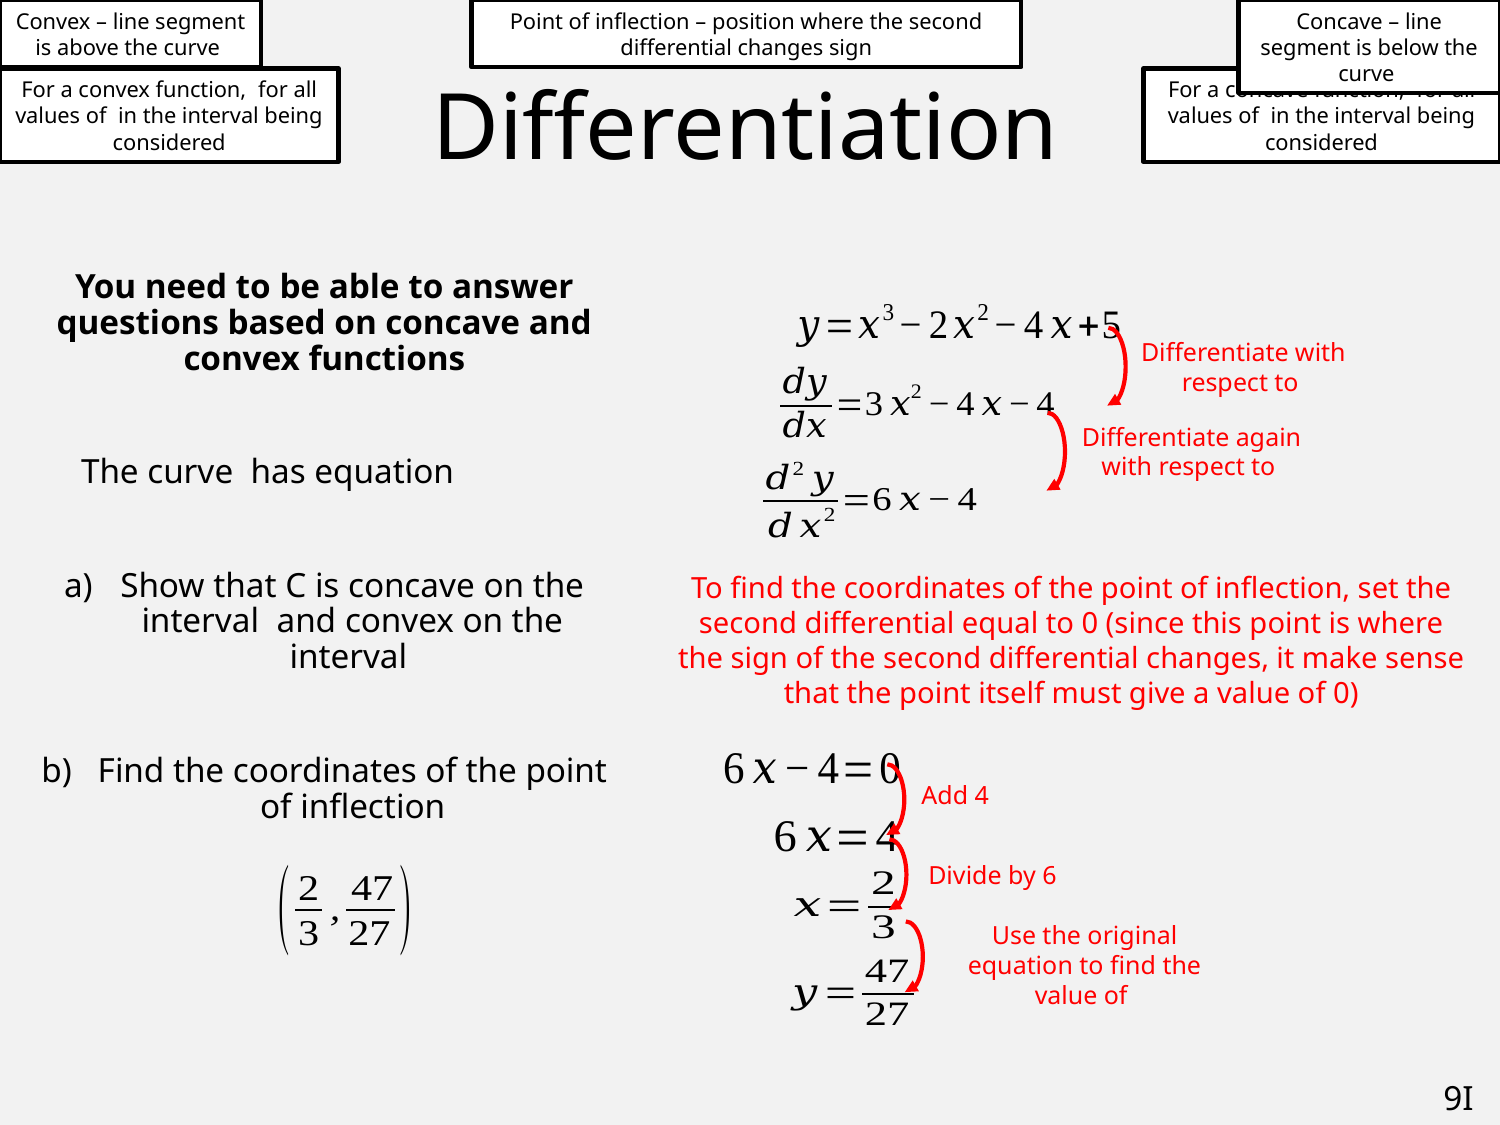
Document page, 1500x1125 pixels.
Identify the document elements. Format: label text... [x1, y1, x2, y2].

text_box 9I [1428, 1069, 1500, 1125]
title Differentiation [98, 21, 1393, 239]
text_box Concave – line segment is below the curve [1238, 0, 1500, 94]
text_box [886, 763, 903, 835]
text_box [888, 838, 906, 910]
text_box [904, 920, 924, 993]
text_box Divide by 6 [906, 852, 1079, 897]
text_box [1046, 412, 1066, 491]
text_box Point of inflection – position where the second differential changes sign [471, 0, 1022, 68]
text_box Add 4 [893, 772, 1017, 817]
text_box [1107, 327, 1127, 406]
text_box Convex – line segment is above the curve [0, 0, 262, 68]
text_box To find the coordinates of the point of inflection, set the second differential equal to 0 (since this point is where the sign of the second differential changes, it make sense that the point itself must give a value of 0) [658, 562, 1485, 717]
